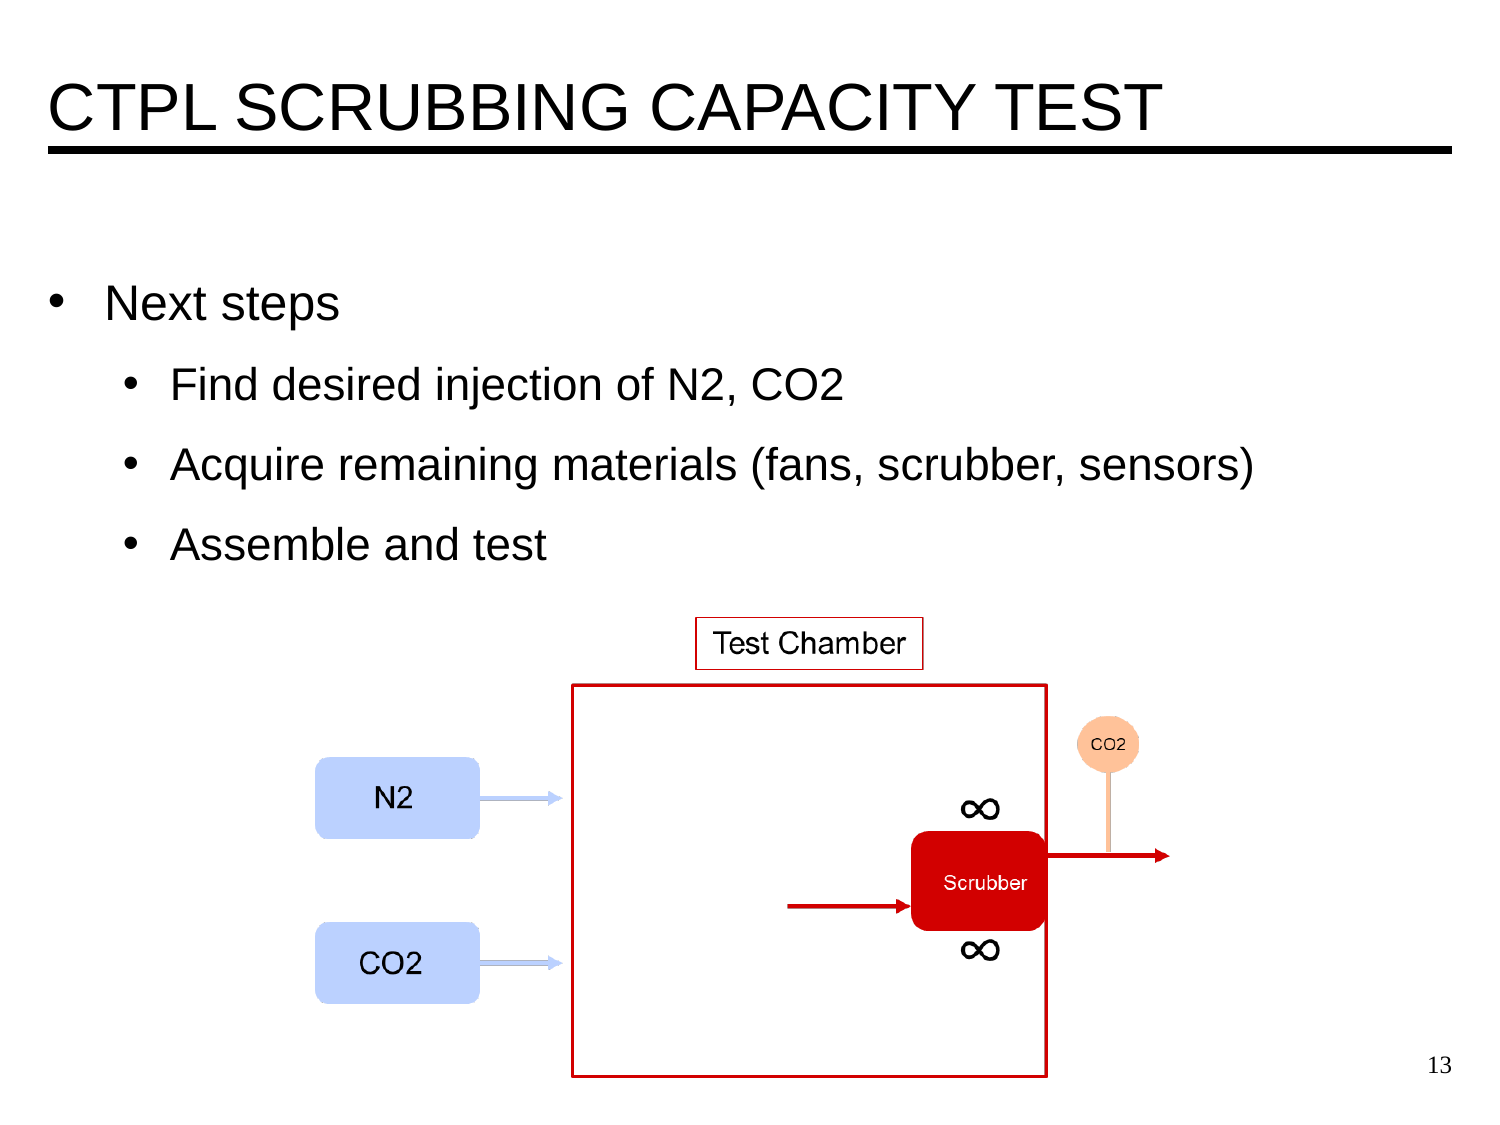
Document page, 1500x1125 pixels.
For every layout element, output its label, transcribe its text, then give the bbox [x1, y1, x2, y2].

title CTPL Scrubbing Capacity Test [47, 57, 1452, 150]
picture [315, 613, 1185, 1079]
slide_number 13 [1325, 1047, 1453, 1080]
list Next steps Find desired injection of N2, CO2 Acquire remaining materials (fans, scrubber, sensors) Assemble and test [47, 262, 1452, 1021]
